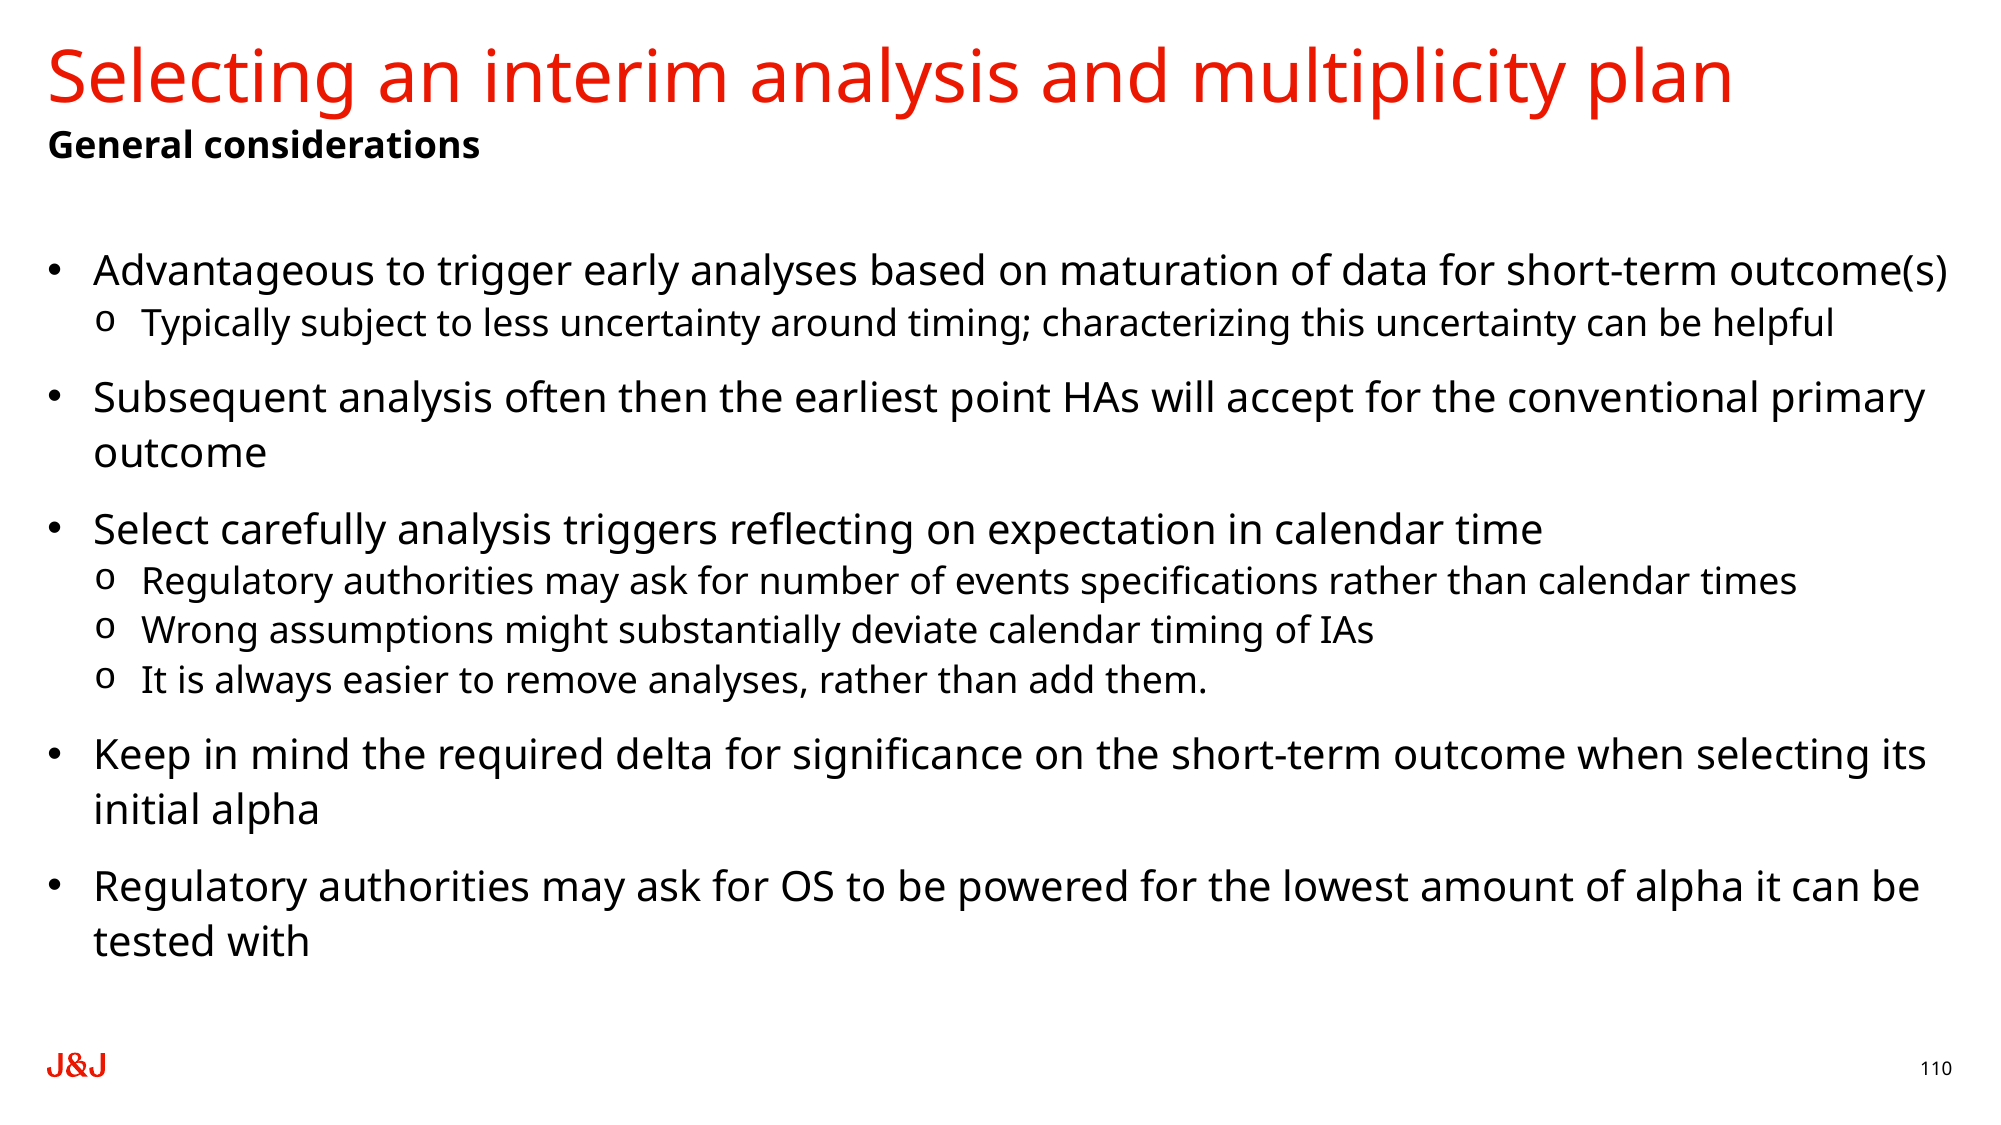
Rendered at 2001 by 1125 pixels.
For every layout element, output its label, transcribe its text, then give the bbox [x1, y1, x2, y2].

subtitle General considerations [47, 117, 1952, 167]
slide_number 110 [1899, 1055, 1953, 1081]
title Selecting an interim analysis and multiplicity plan [47, 43, 1952, 117]
list Advantageous to trigger early analyses based on maturation of data for short-term outcome(s) Typically subject to less uncertainty around timing; characterizing this uncertainty can be helpful Subsequent analysis often then the earliest point HAs will accept for the conventional primary outcome Select carefully analysis triggers reflecting on expectation in calendar time Regulatory authorities may ask for number of events specifications rather than calendar times Wrong assumptions might substantially deviate calendar timing of IAs It is always easier to remove analyses, rather than add them. Keep in mind the required delta for significance on the short-term outcome when selecting its initial alpha Regulatory authorities may ask for OS to be powered for the lowest amount of alpha it can be tested with [47, 239, 1952, 887]
